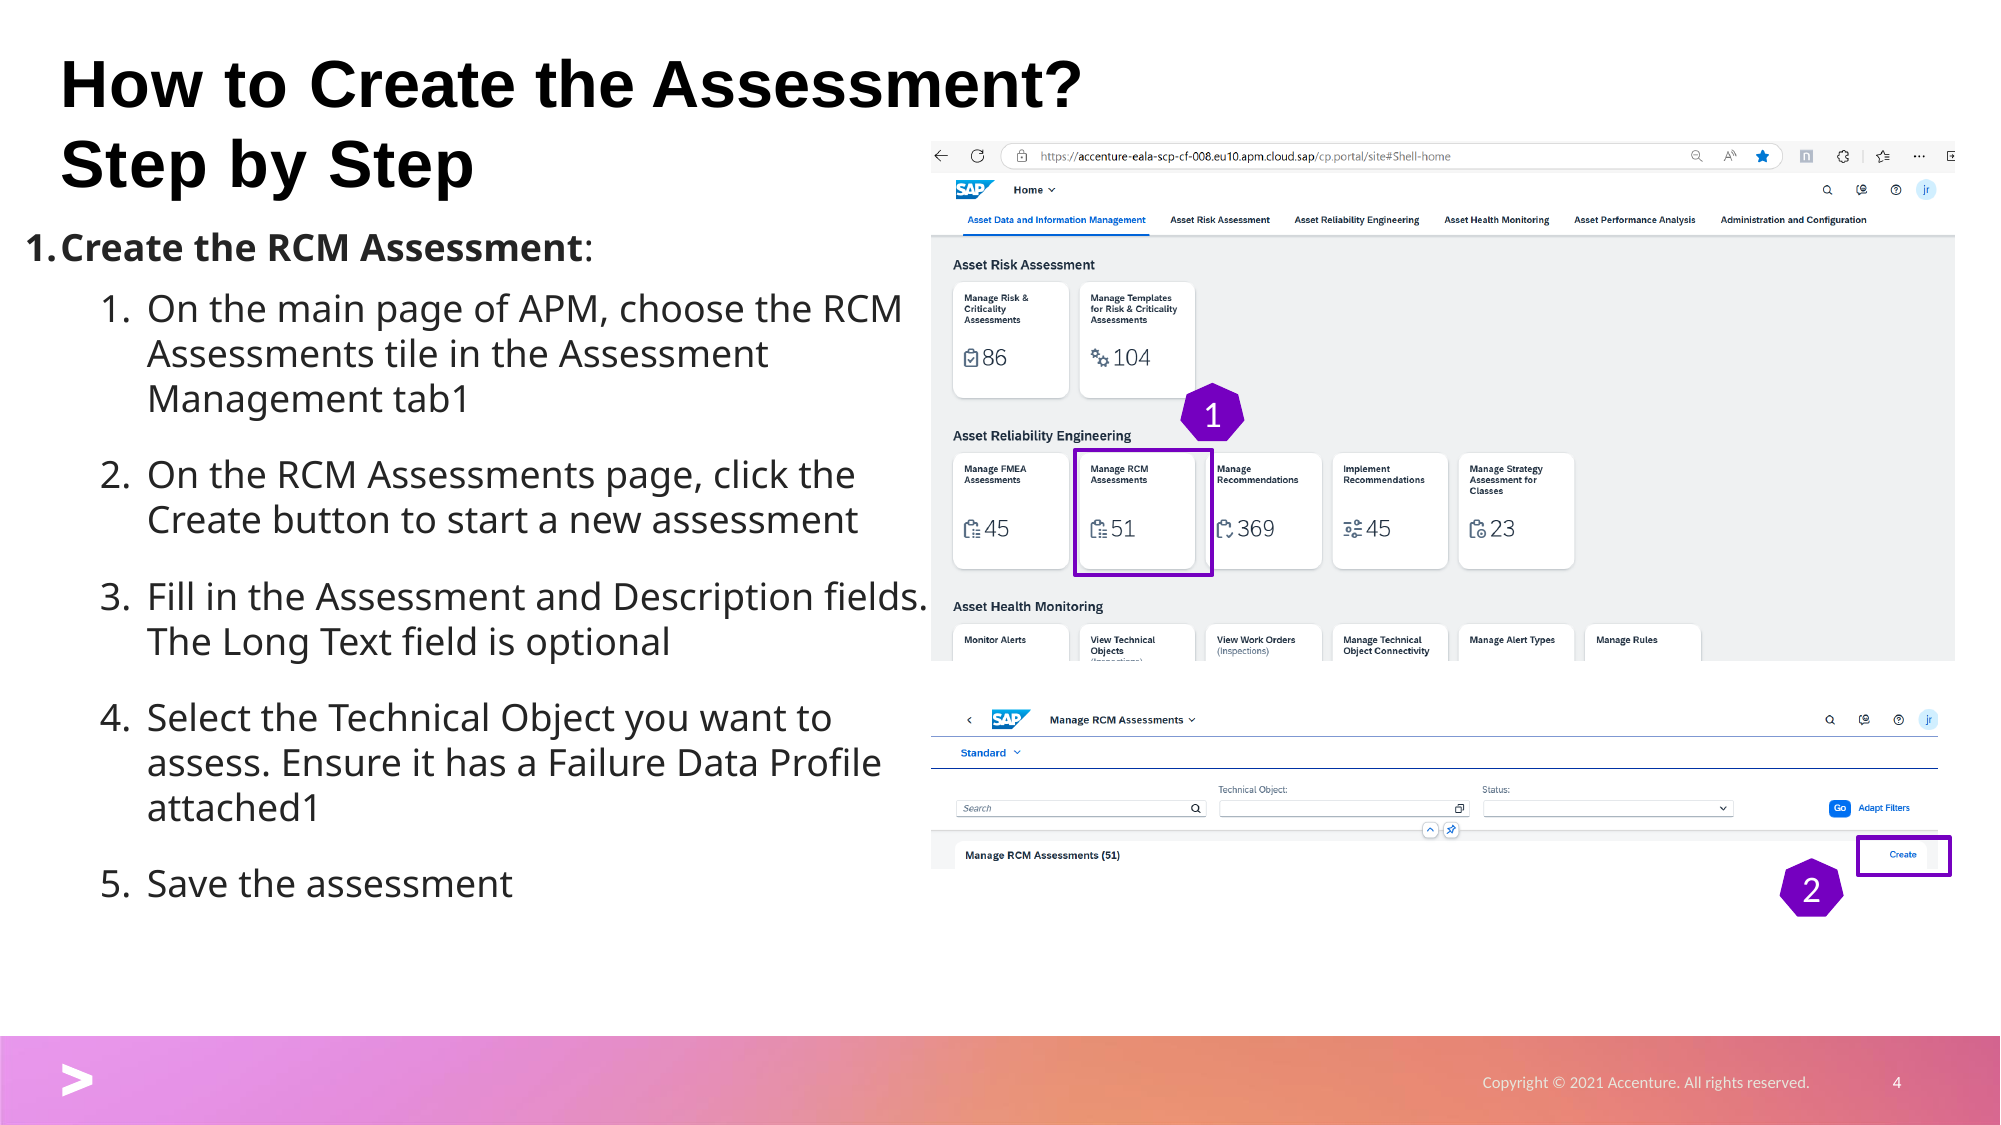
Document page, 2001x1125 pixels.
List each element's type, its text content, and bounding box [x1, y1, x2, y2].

text_box Create the RCM Assessment: On the main page of APM, choose the RCM Assessments tile in the Assessment Management tab1 On the RCM Assessments page, click the Create button to start a new assessment Fill in the Assessment and Description fields. The Long Text field is optional Select the Technical Object you want to assess. Ensure it has a Failure Data Profile attached1 Save the assessment [24, 224, 932, 1035]
text_box [1935, 835, 1952, 877]
slide_number 4 [1893, 1072, 1919, 1094]
picture [0, 1036, 2000, 1125]
footer Copyright © 2021 Accenture. All rights reserved. [1482, 1071, 1878, 1093]
text_box 2 [1780, 877, 1843, 916]
picture [930, 141, 1955, 661]
title How to Create the Assessment? Step by Step [60, 40, 1858, 207]
picture [930, 704, 1938, 870]
